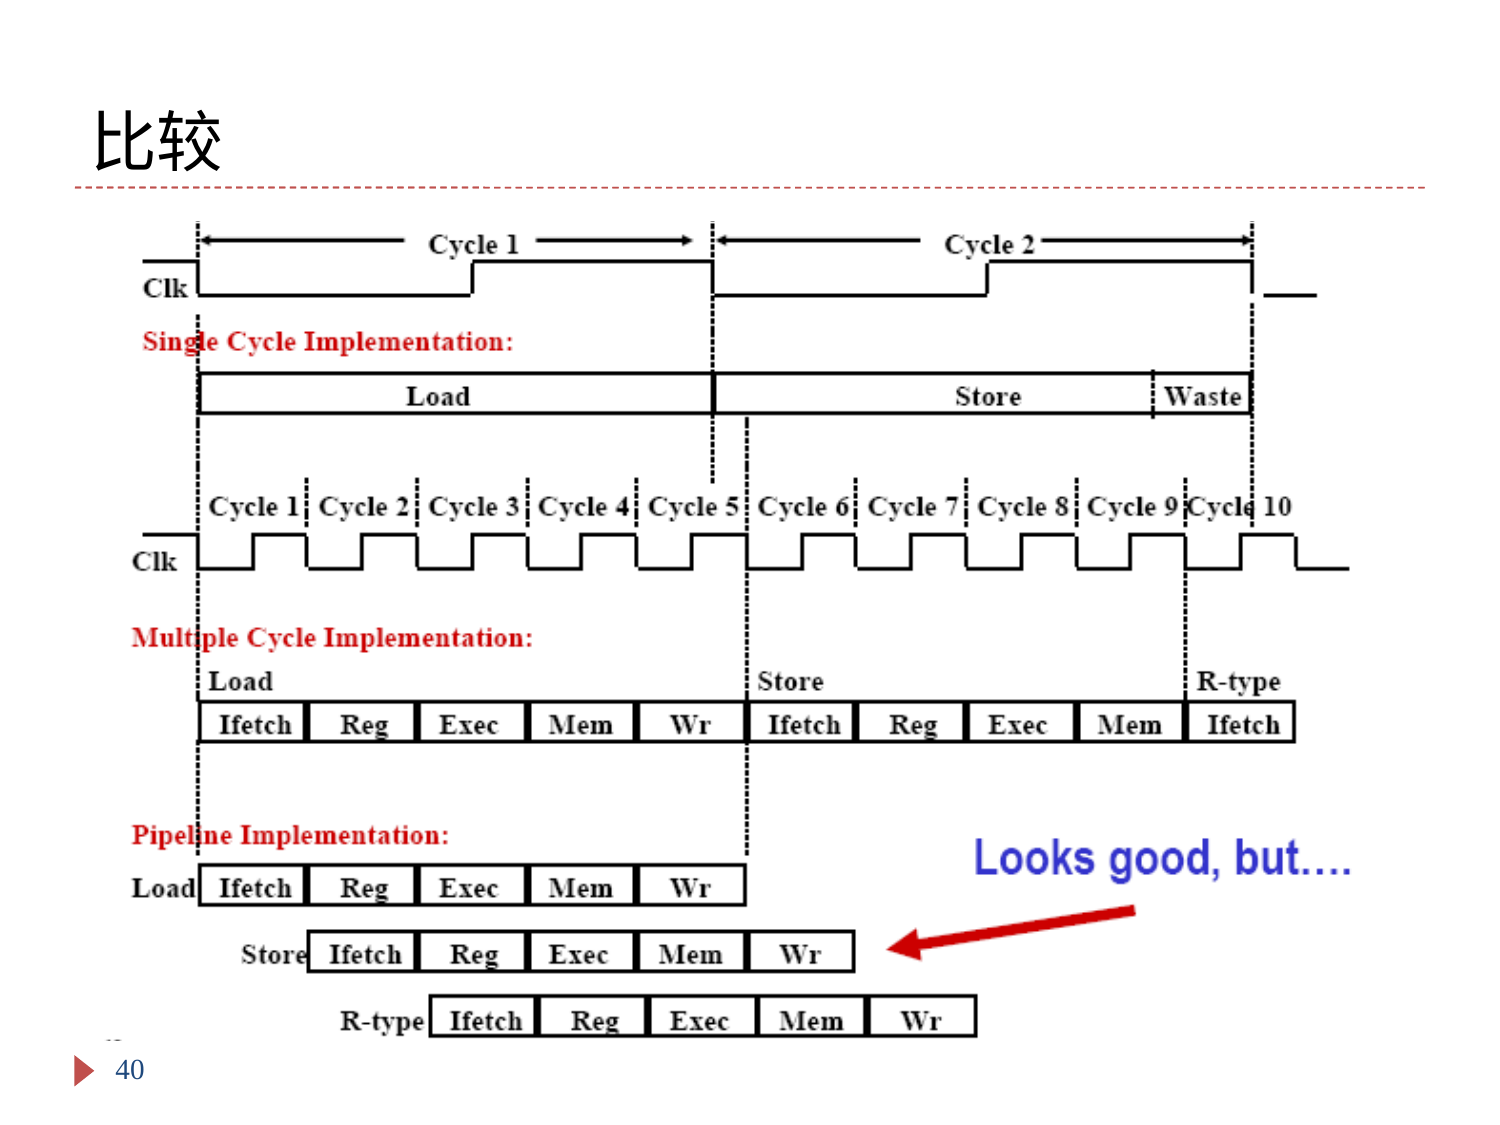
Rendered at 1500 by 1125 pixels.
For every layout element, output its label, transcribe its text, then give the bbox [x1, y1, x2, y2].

title 比较 [75, 24, 1425, 188]
picture [103, 220, 1385, 1041]
slide_number 40 [100, 1045, 426, 1103]
